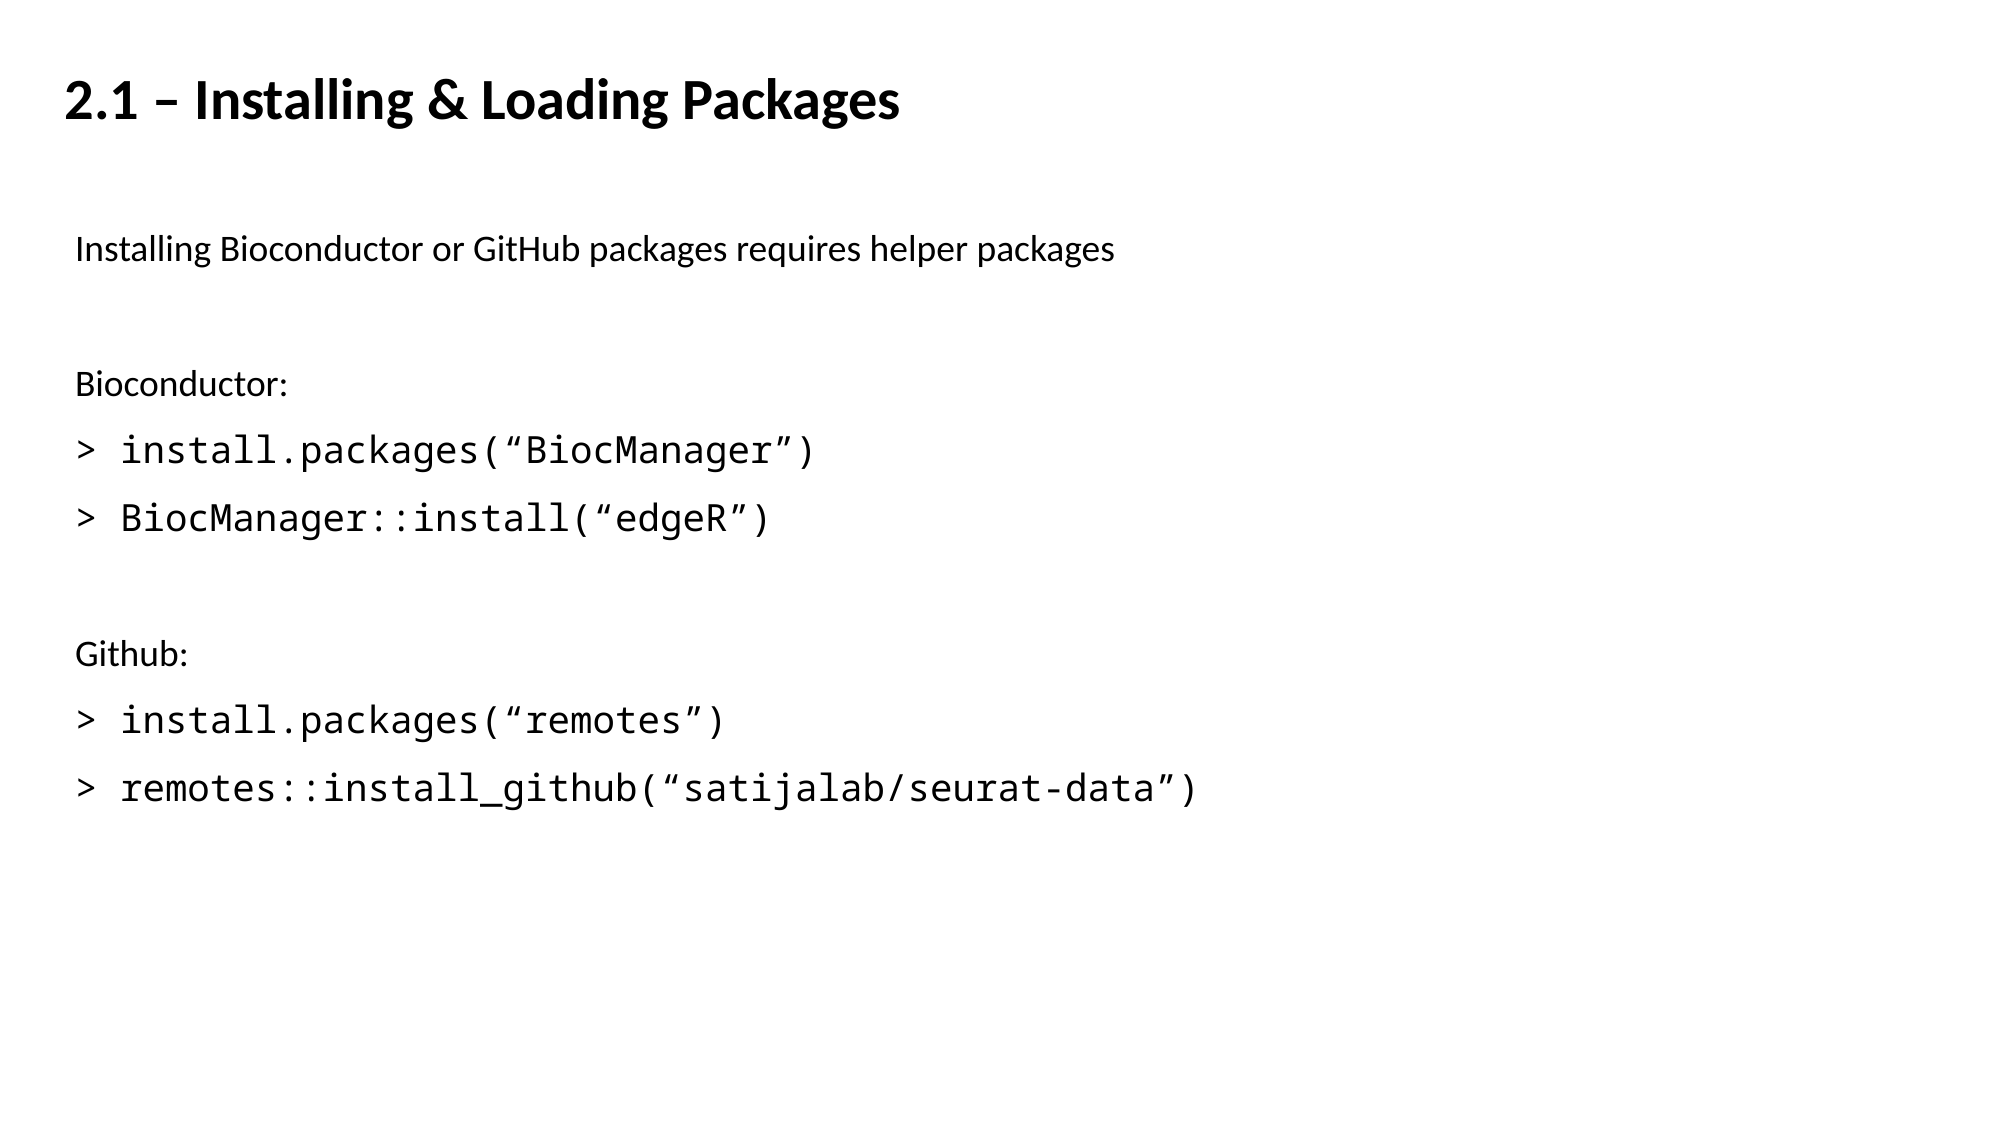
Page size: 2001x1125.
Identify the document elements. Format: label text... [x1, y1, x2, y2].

text_box Installing Bioconductor or GitHub packages requires helper packages Bioconductor: > install.packages(“BiocManager”) > BiocManager::install(“edgeR”) Github: > install.packages(“remotes”) > remotes::install_github(“satijalab/seurat-data”) [60, 194, 1887, 817]
text_box 2.1 – Installing & Loading Packages [49, 53, 1040, 139]
